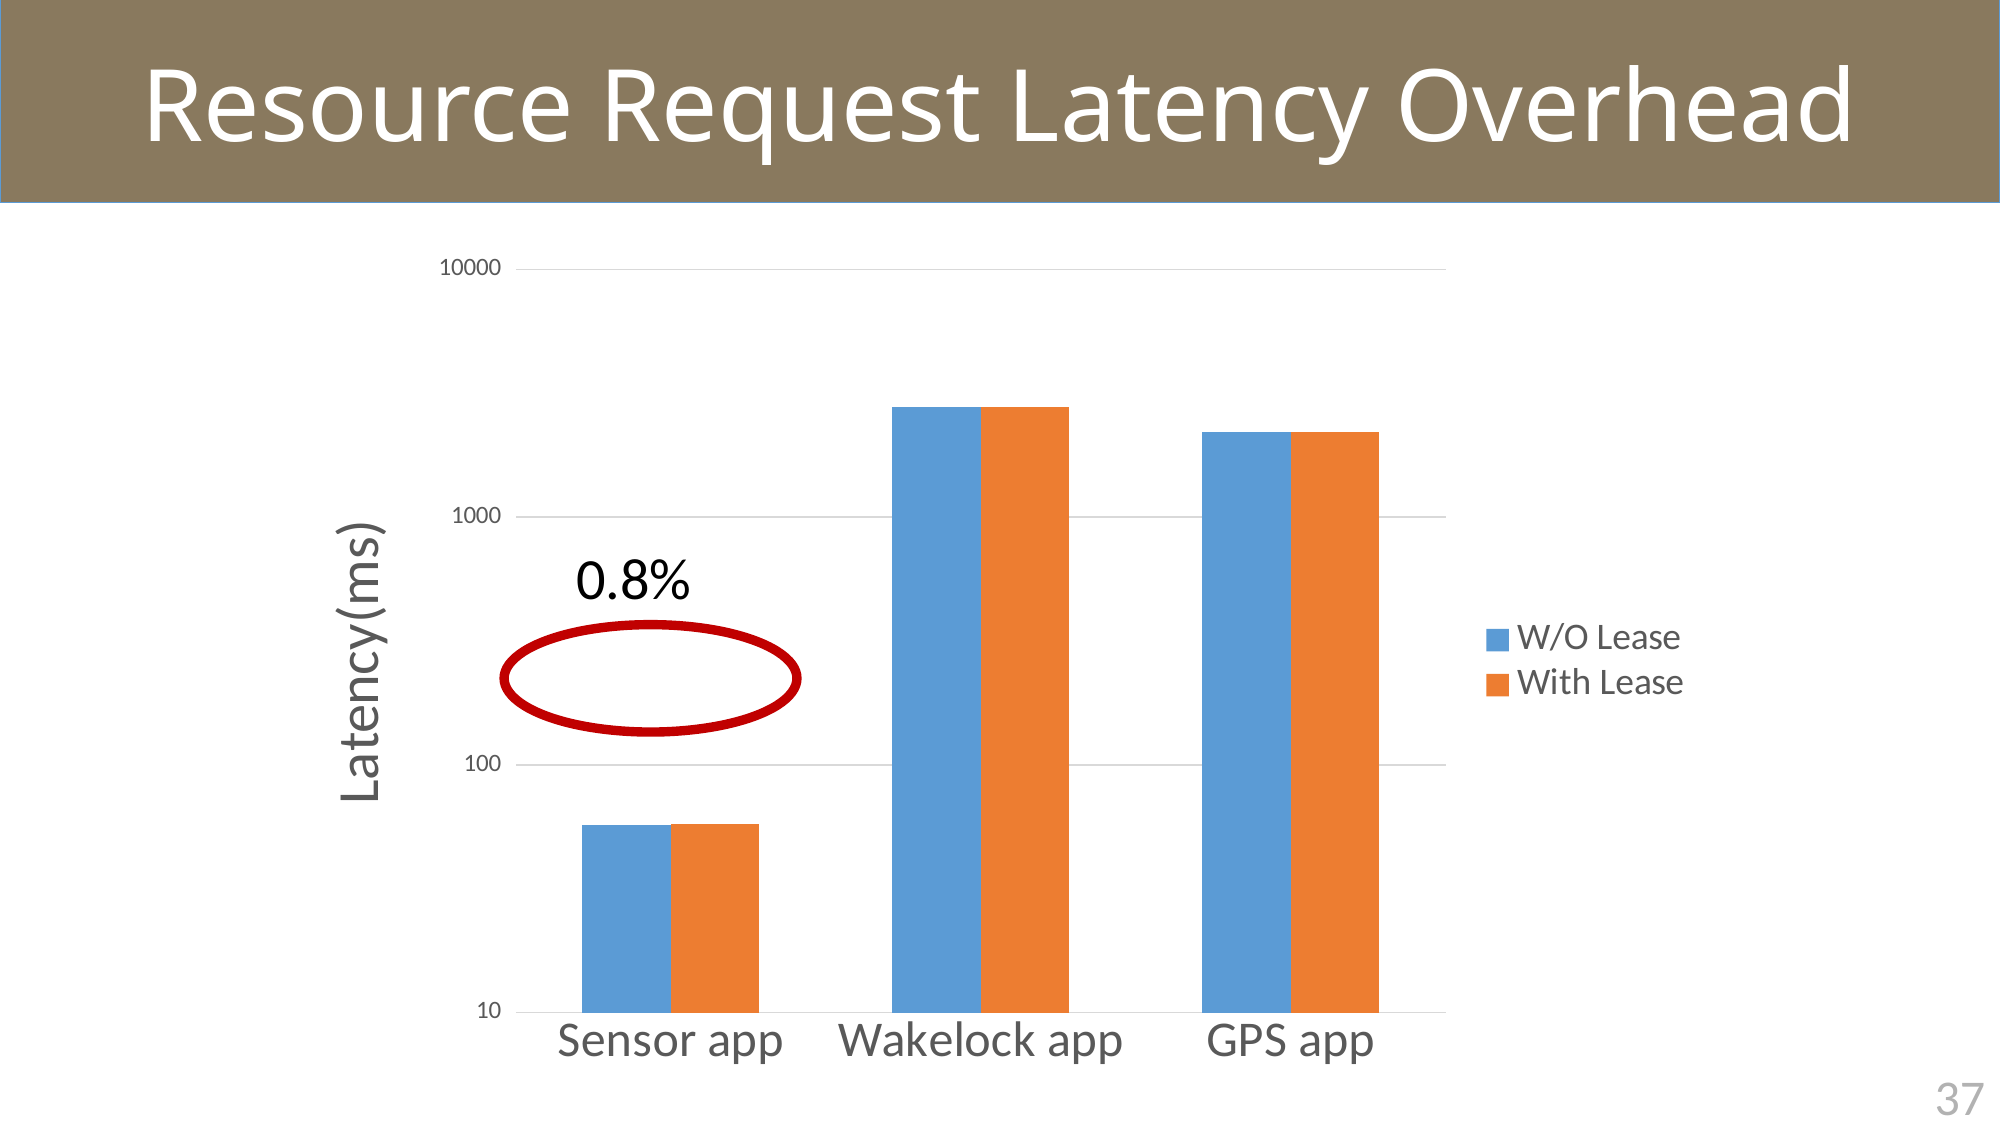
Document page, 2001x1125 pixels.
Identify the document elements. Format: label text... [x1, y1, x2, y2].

text_box Resource Request Latency Overhead [0, 0, 2000, 203]
slide_number 36 [1550, 1065, 2000, 1125]
chart [290, 239, 1710, 1086]
